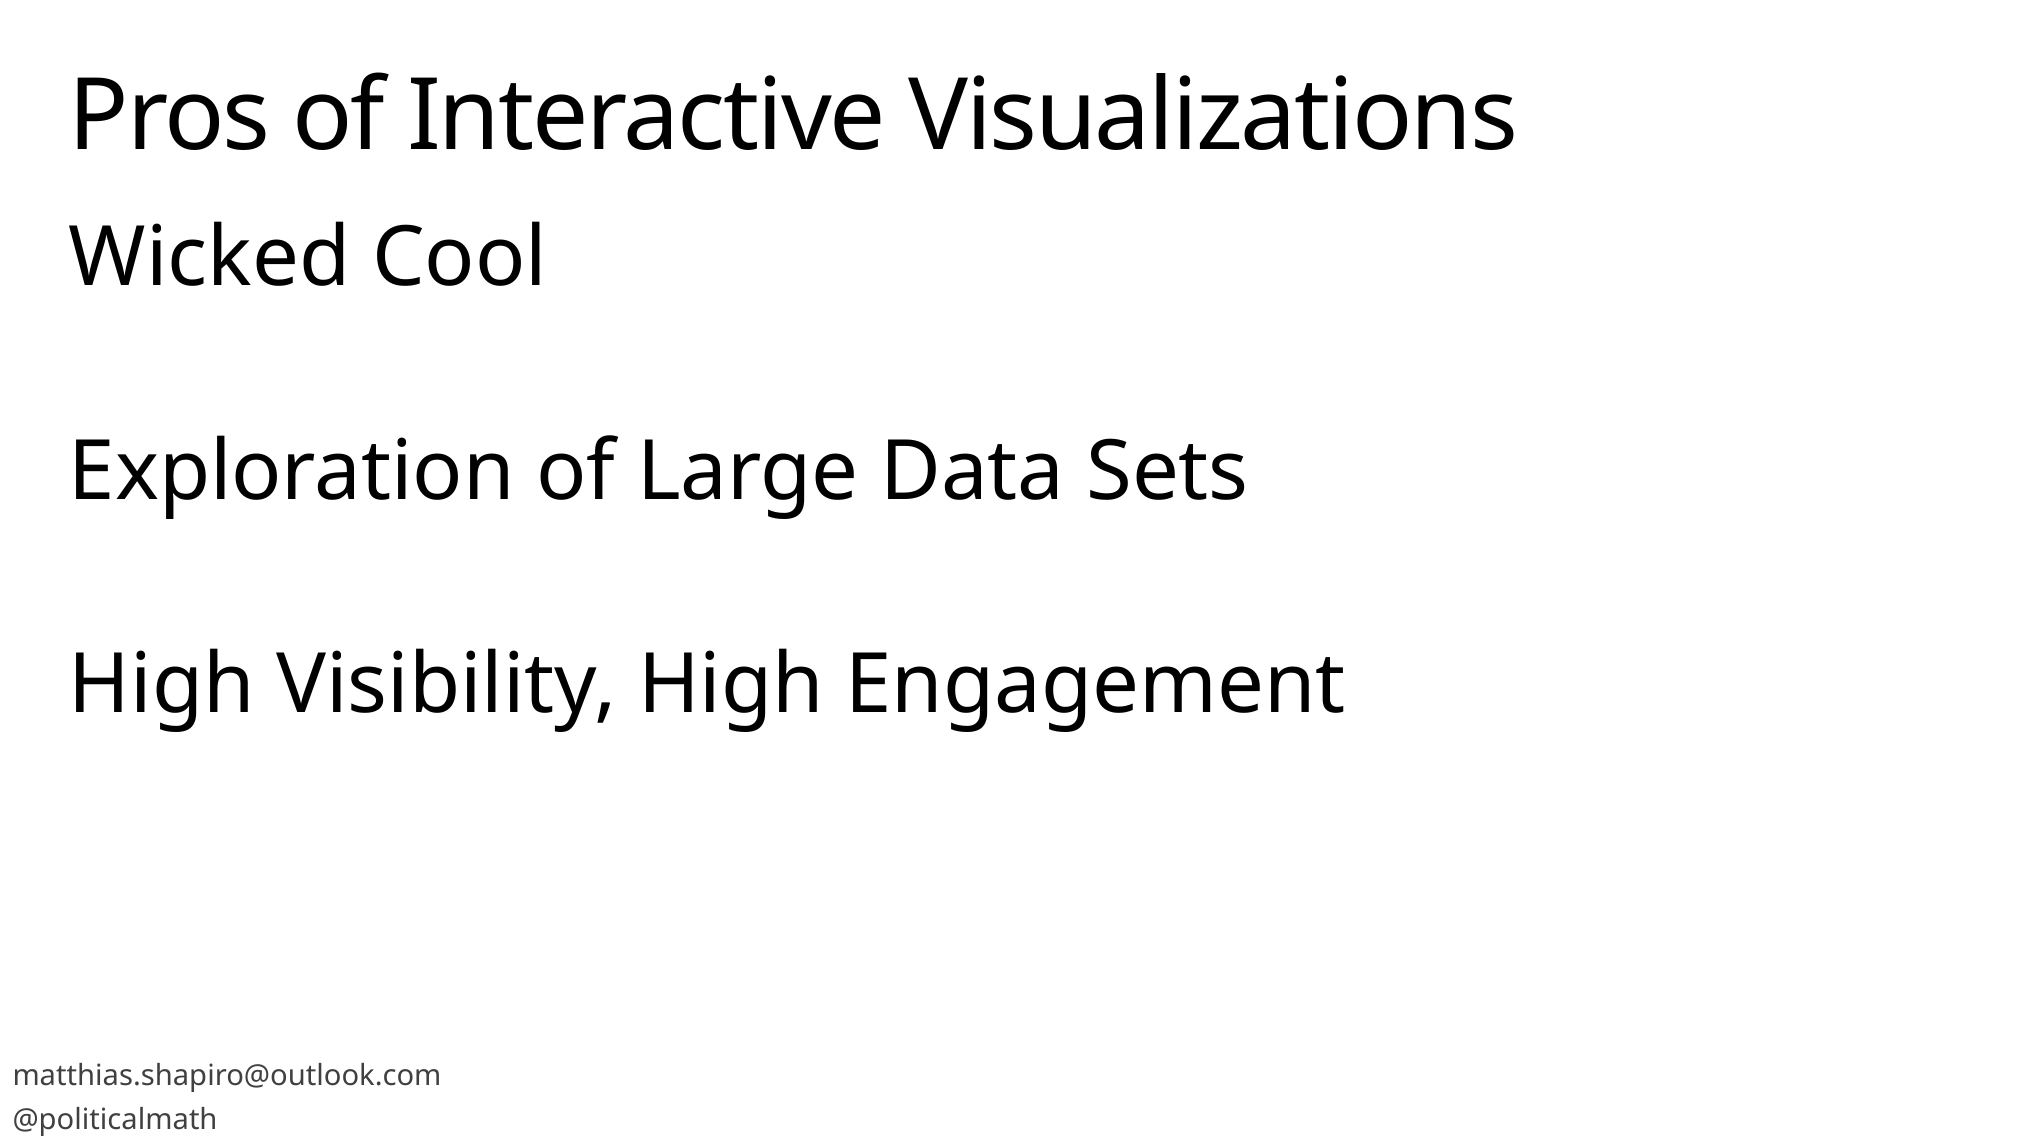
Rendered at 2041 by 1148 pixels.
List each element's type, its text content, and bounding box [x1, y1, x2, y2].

list Wicked Cool Exploration of Large Data Sets High Visibility, High Engagement [45, 199, 1996, 765]
title Pros of Interactive Visualizations [45, 48, 1996, 199]
